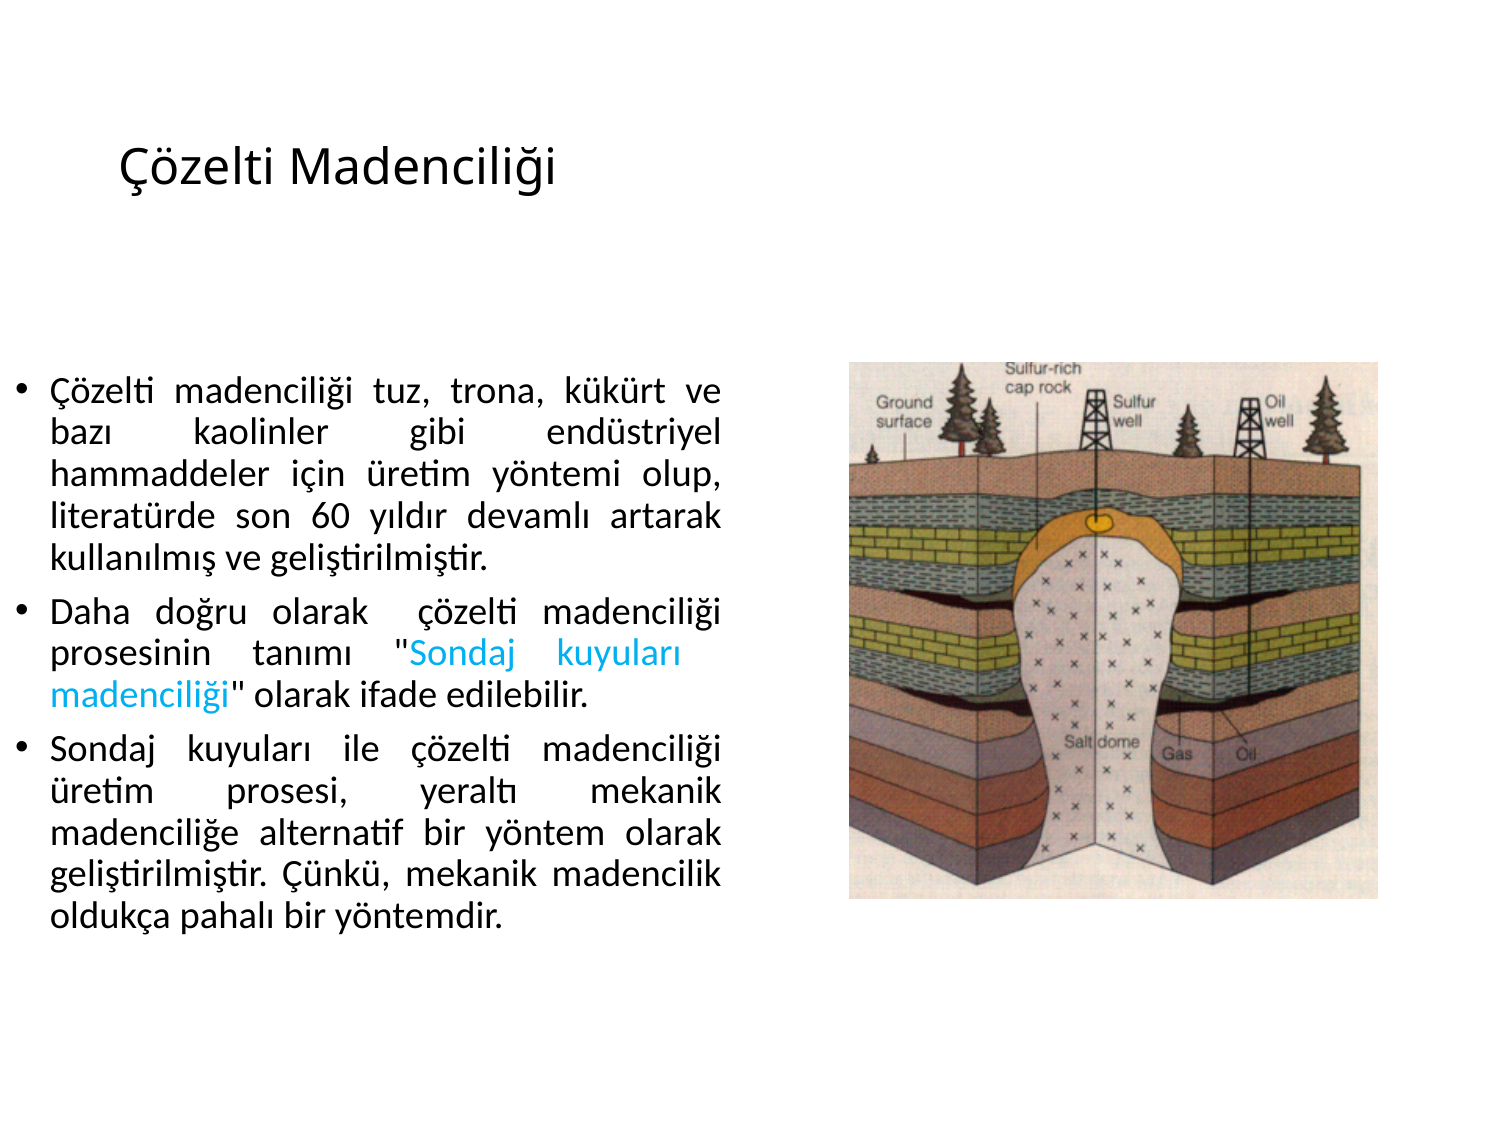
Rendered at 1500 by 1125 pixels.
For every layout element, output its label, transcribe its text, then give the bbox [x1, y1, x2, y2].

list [849, 362, 1378, 899]
list Çözelti madenciliği tuz, trona, kükürt ve bazı kaolinler gibi endüstriyel hammaddeler için üretim yöntemi olup, literatürde son 60 yıldır devamlı artarak kullanılmış ve geliştirilmiştir. Daha doğru olarak çözelti madenciliği prosesinin tanımı "Sondaj kuyuları madenciliği" olarak ifade edilebilir. Sondaj kuyuları ile çözelti madenciliği üretim prosesi, yeraltı mekanik madenciliğe alternatif bir yöntem olarak geliştirilmiştir. Çünkü, mekanik madencilik oldukça pahalı bir yöntemdir. [0, 362, 738, 953]
title Çözelti Madenciliği [103, 59, 1397, 278]
